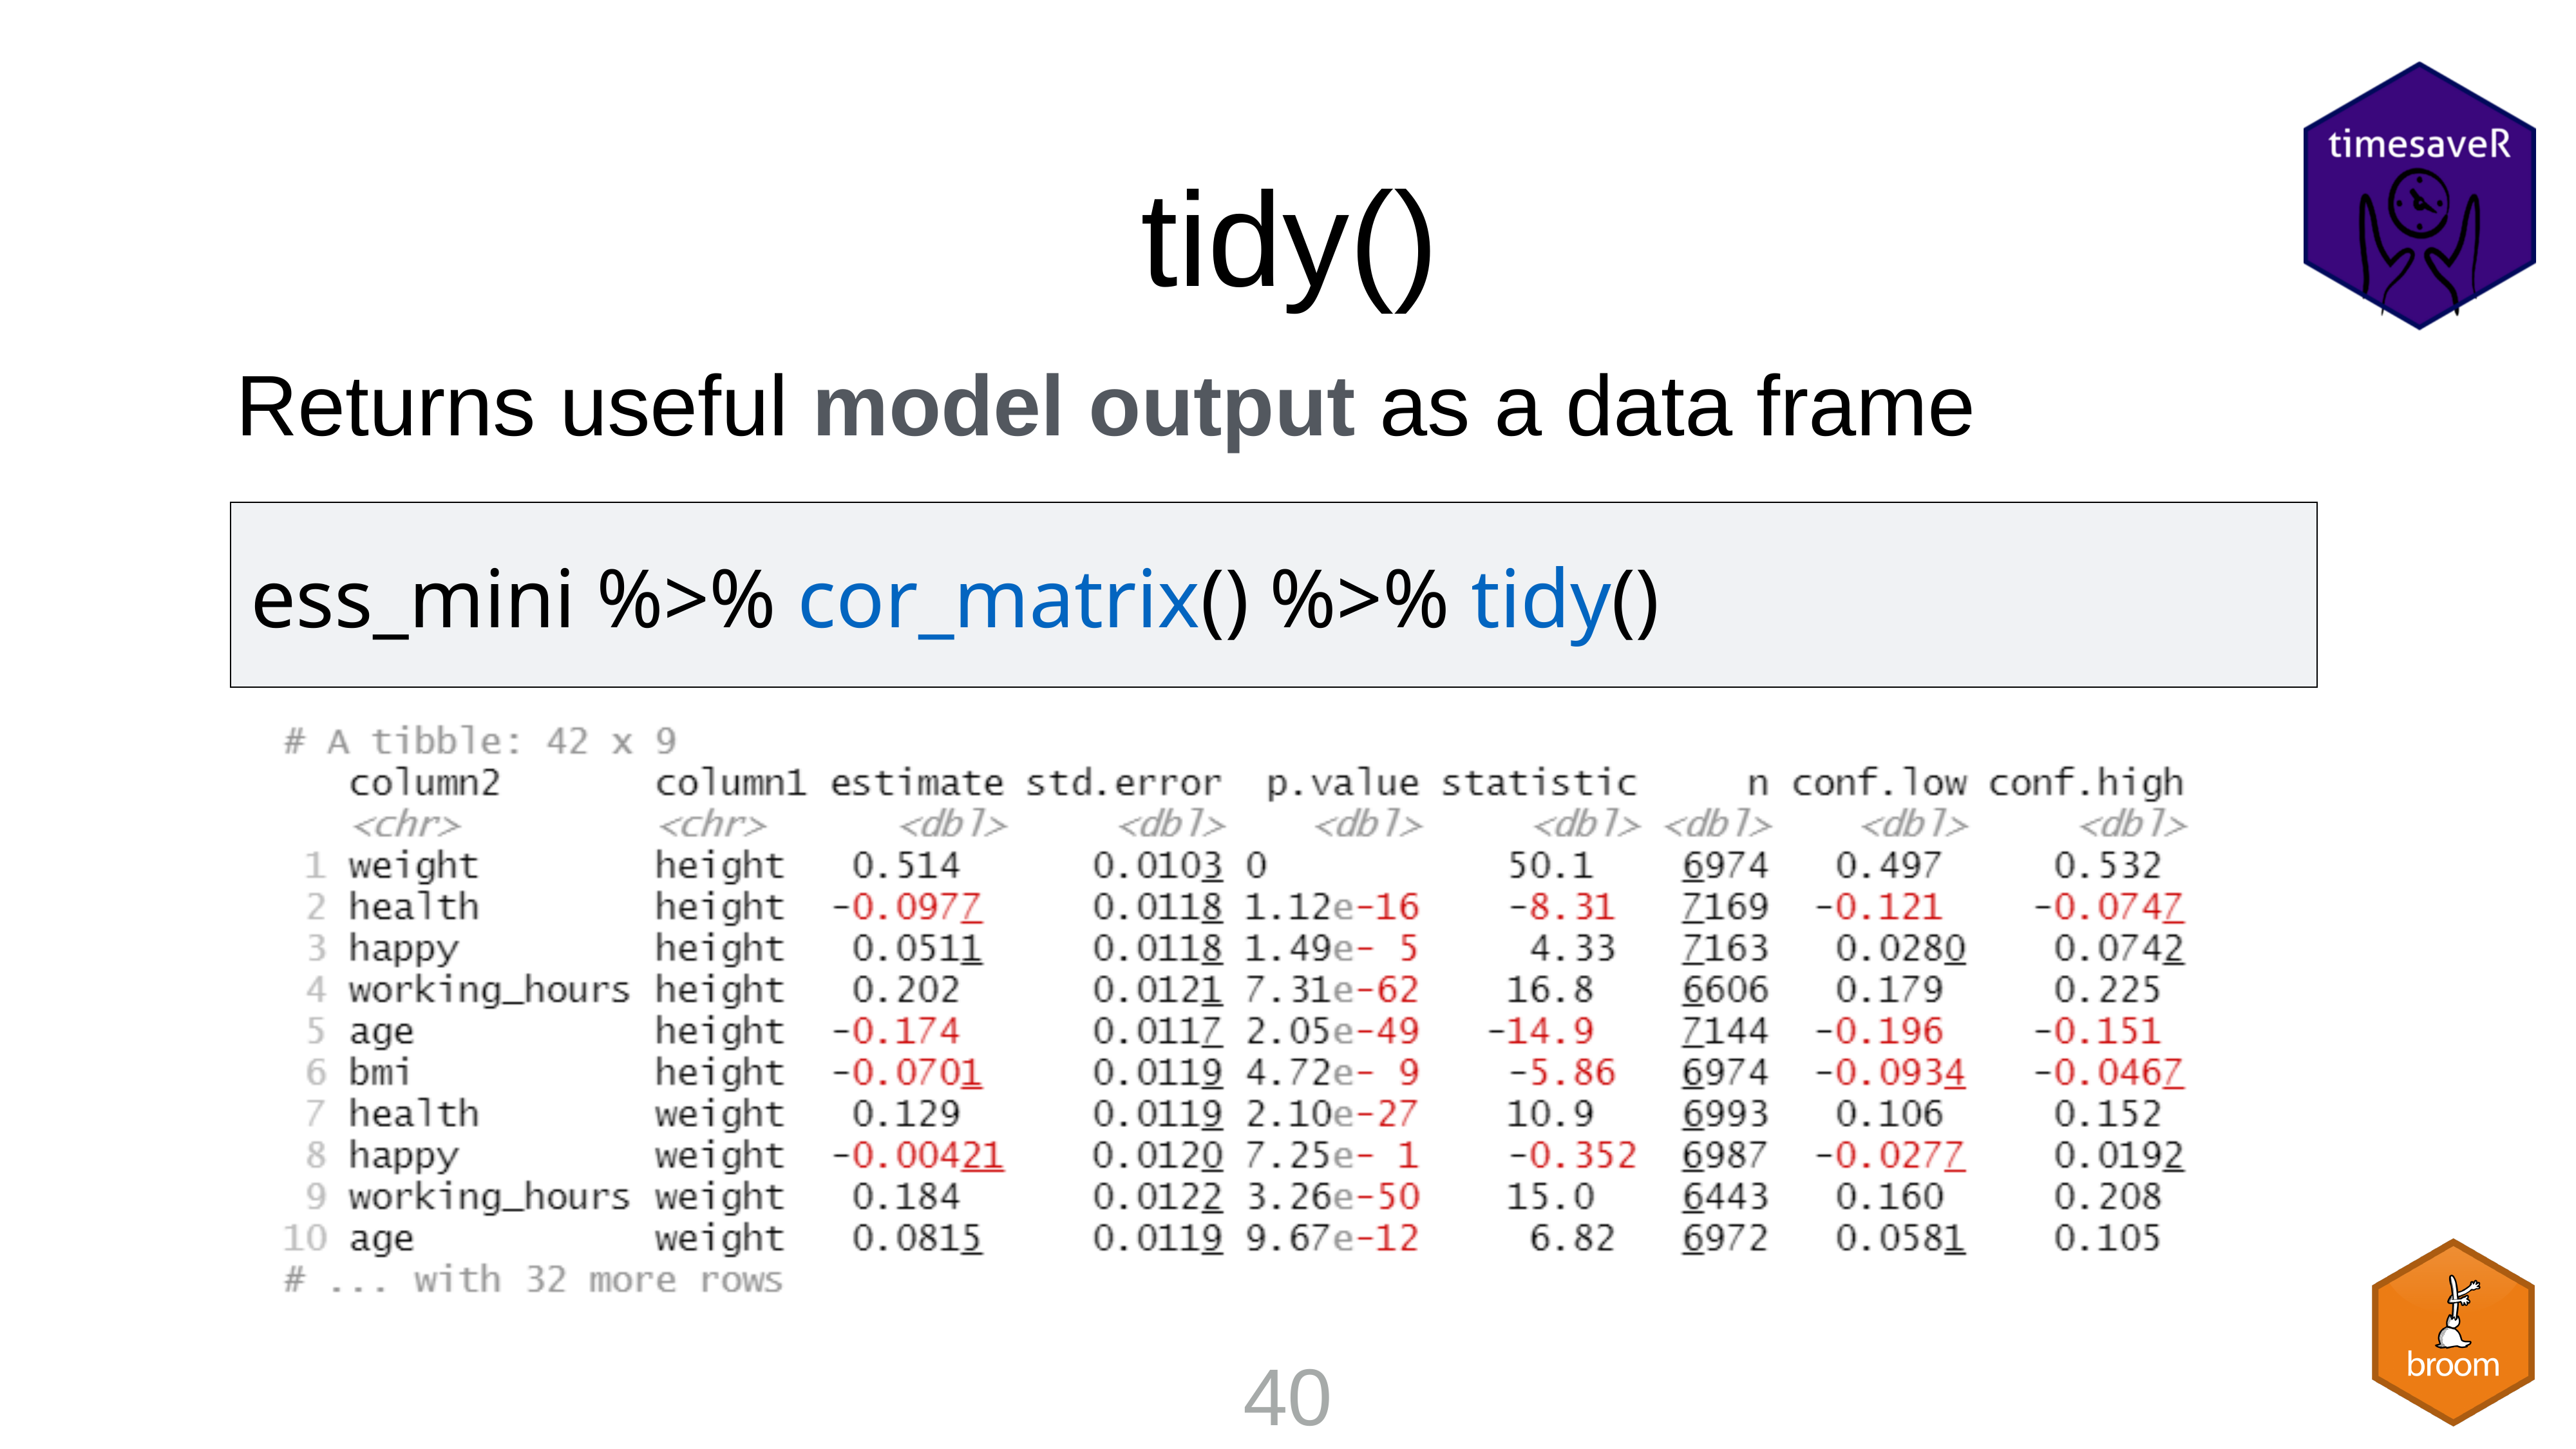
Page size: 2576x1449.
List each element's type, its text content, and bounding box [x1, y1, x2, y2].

text_box [230, 502, 2317, 687]
picture [279, 724, 2213, 1304]
picture [2371, 1238, 2535, 1427]
text_box ess_mini %>% cor_matrix() %>% tidy() [245, 541, 1914, 653]
picture [2304, 61, 2536, 330]
text_box Returns useful model output as a data frame [230, 281, 2186, 502]
text_box 40 [1097, 1338, 1479, 1449]
text_box tidy() [425, 106, 2155, 281]
